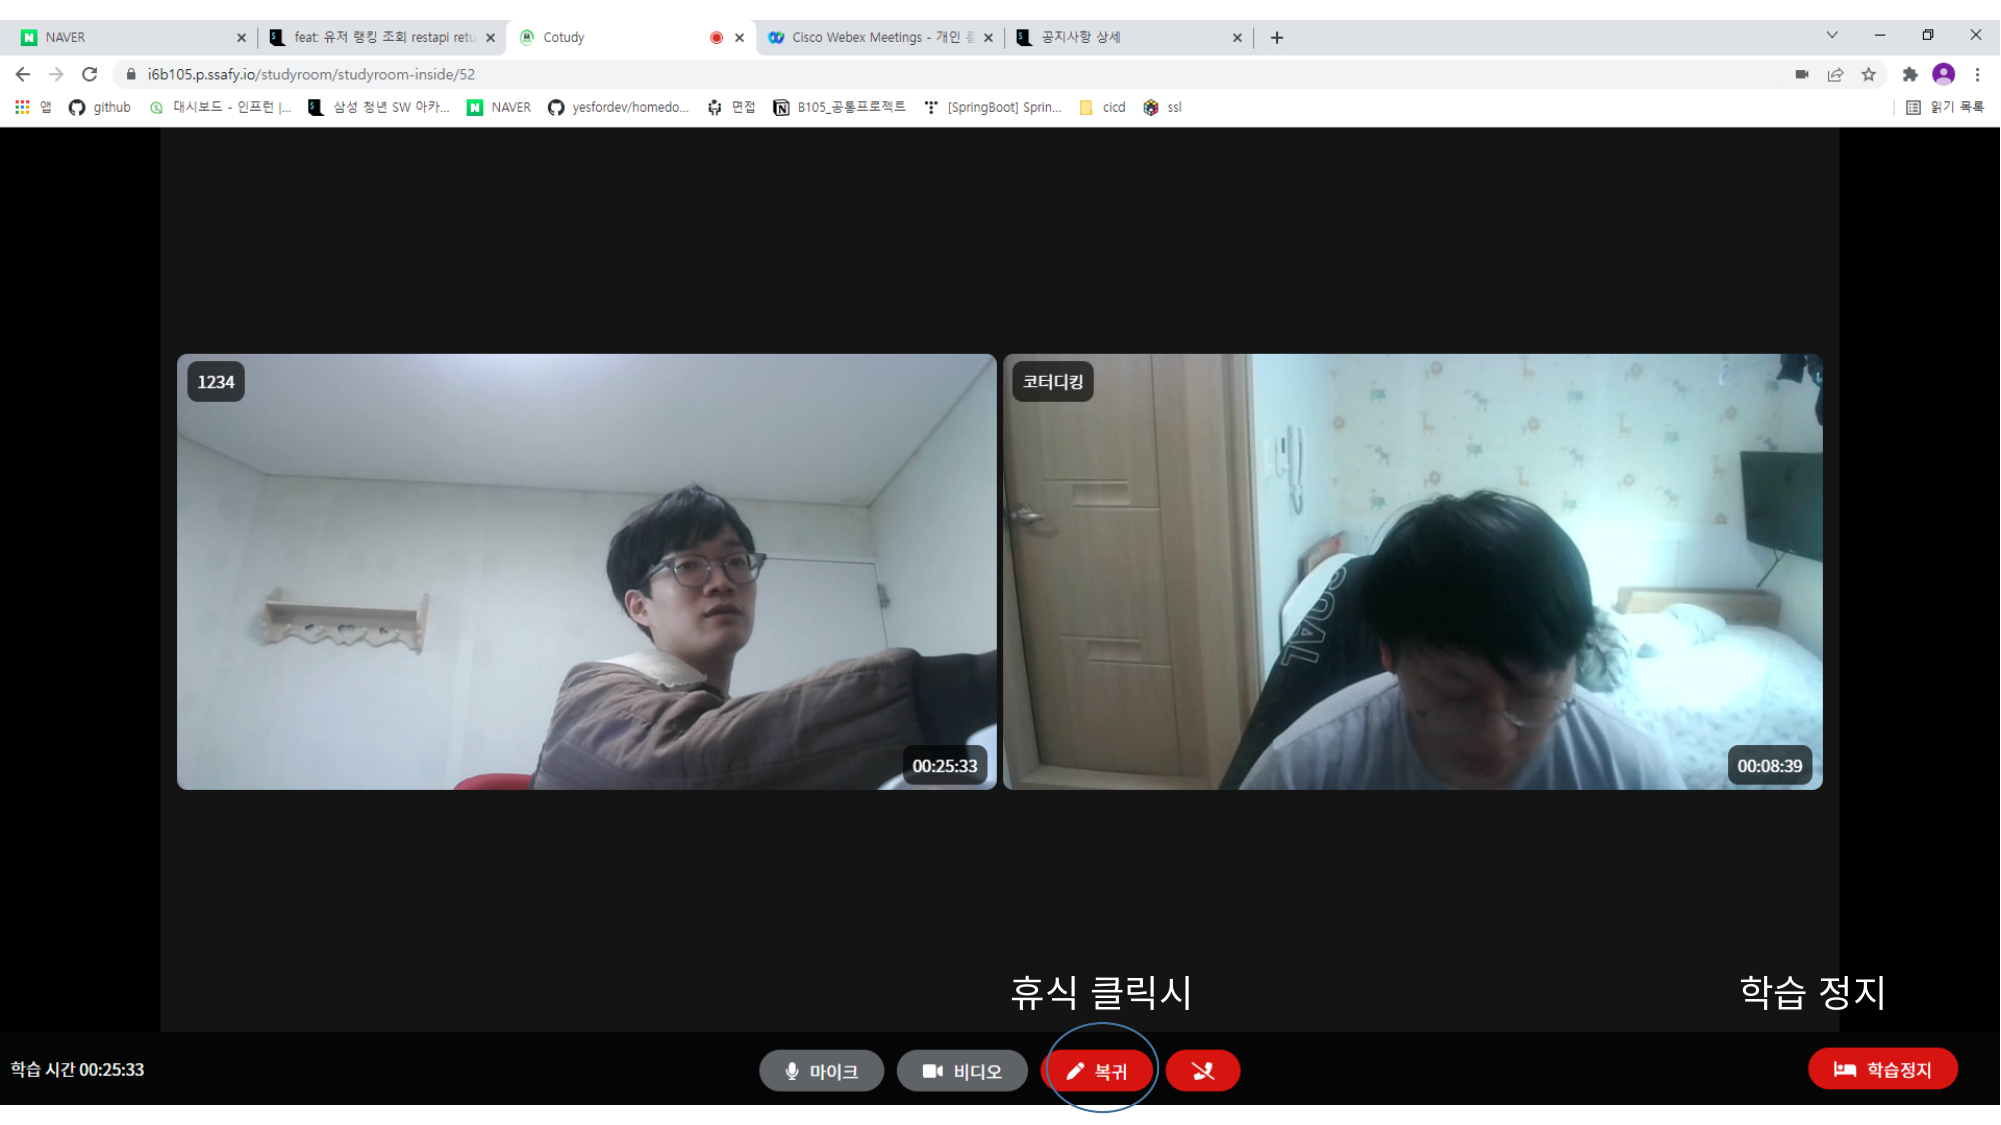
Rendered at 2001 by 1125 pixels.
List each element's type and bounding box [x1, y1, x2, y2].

picture [0, 20, 2000, 1105]
text_box [1070, 1105, 1135, 1114]
